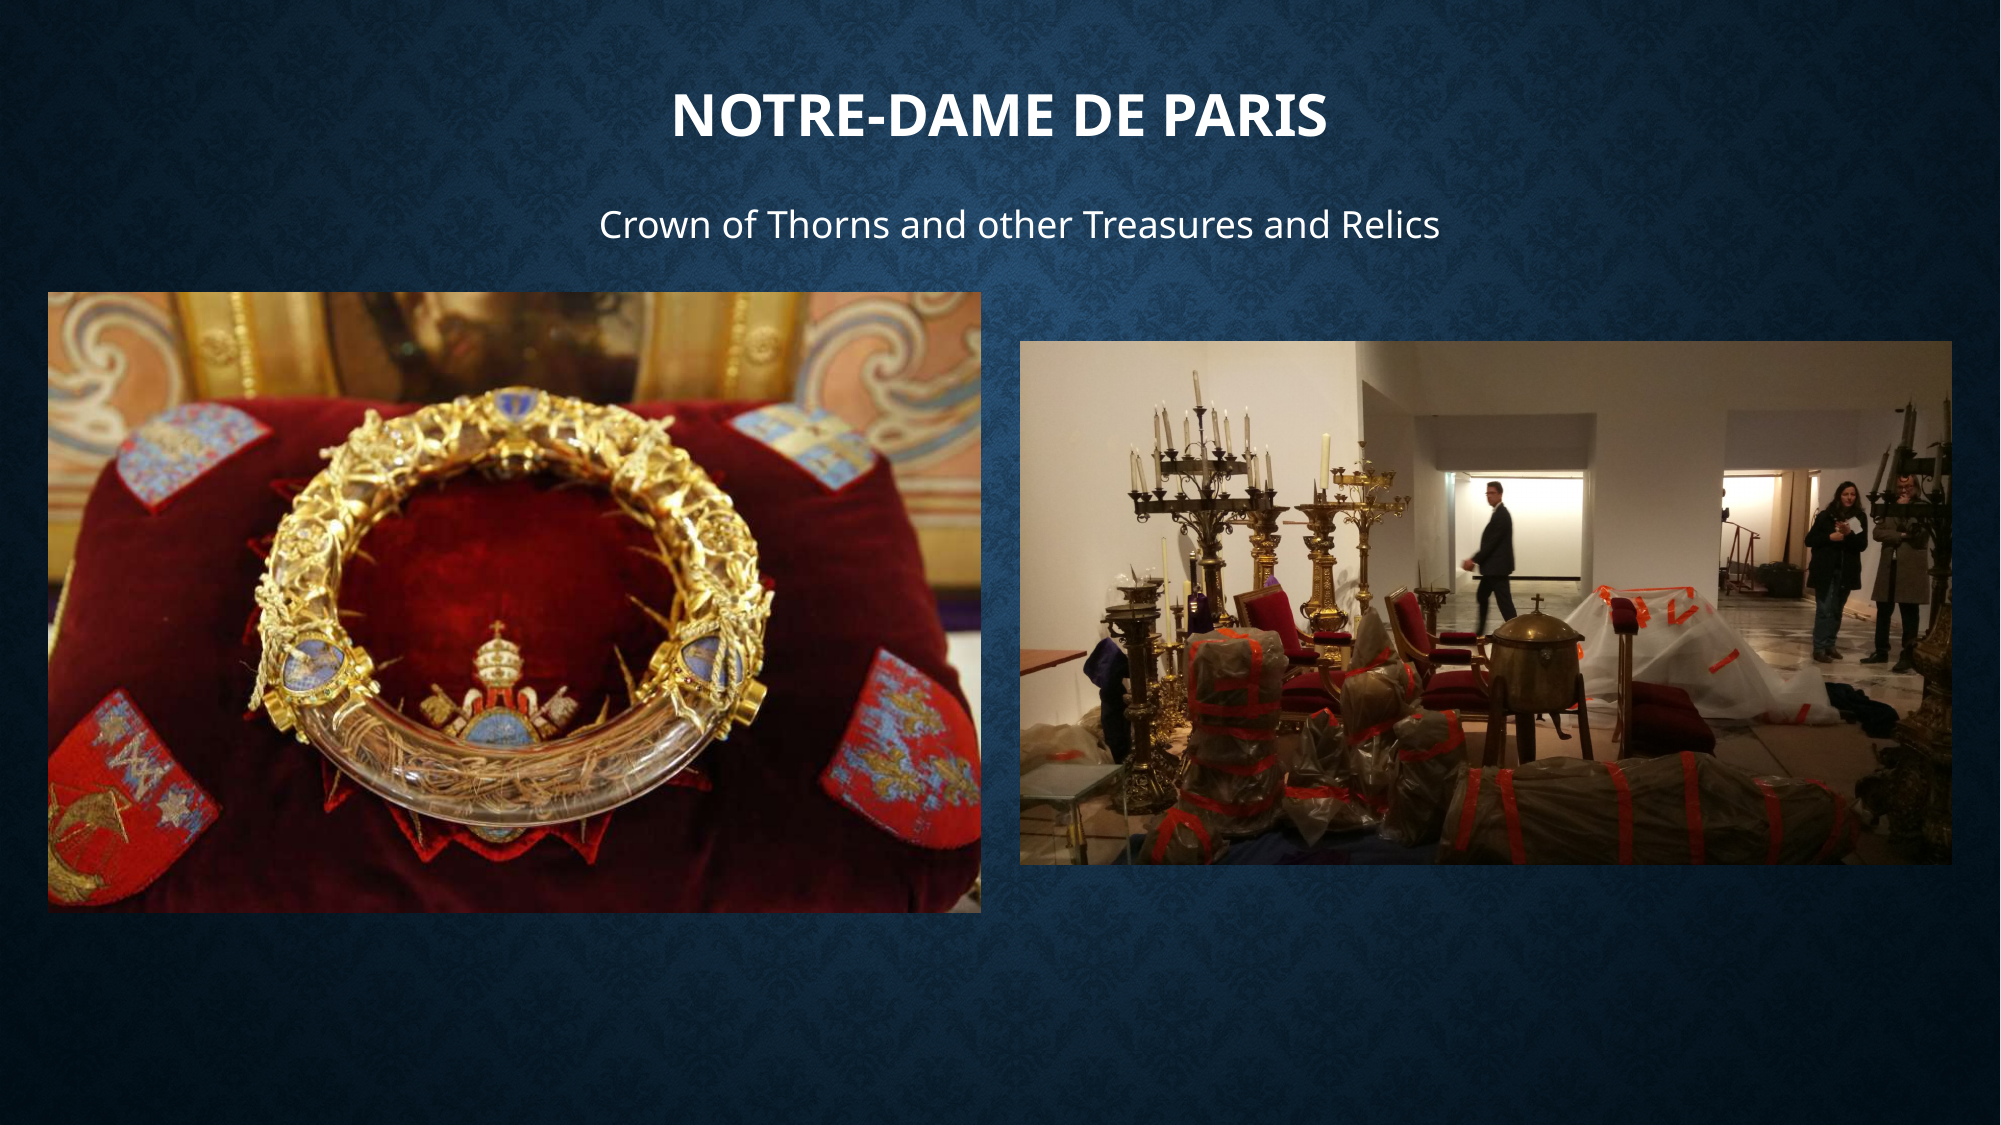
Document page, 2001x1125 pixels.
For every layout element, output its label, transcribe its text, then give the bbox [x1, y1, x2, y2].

picture [47, 292, 981, 914]
title Notre-Dame de Paris [143, 32, 1857, 157]
picture [1019, 340, 1952, 866]
text_box Crown of Thorns and other Treasures and Relics [583, 194, 1457, 254]
